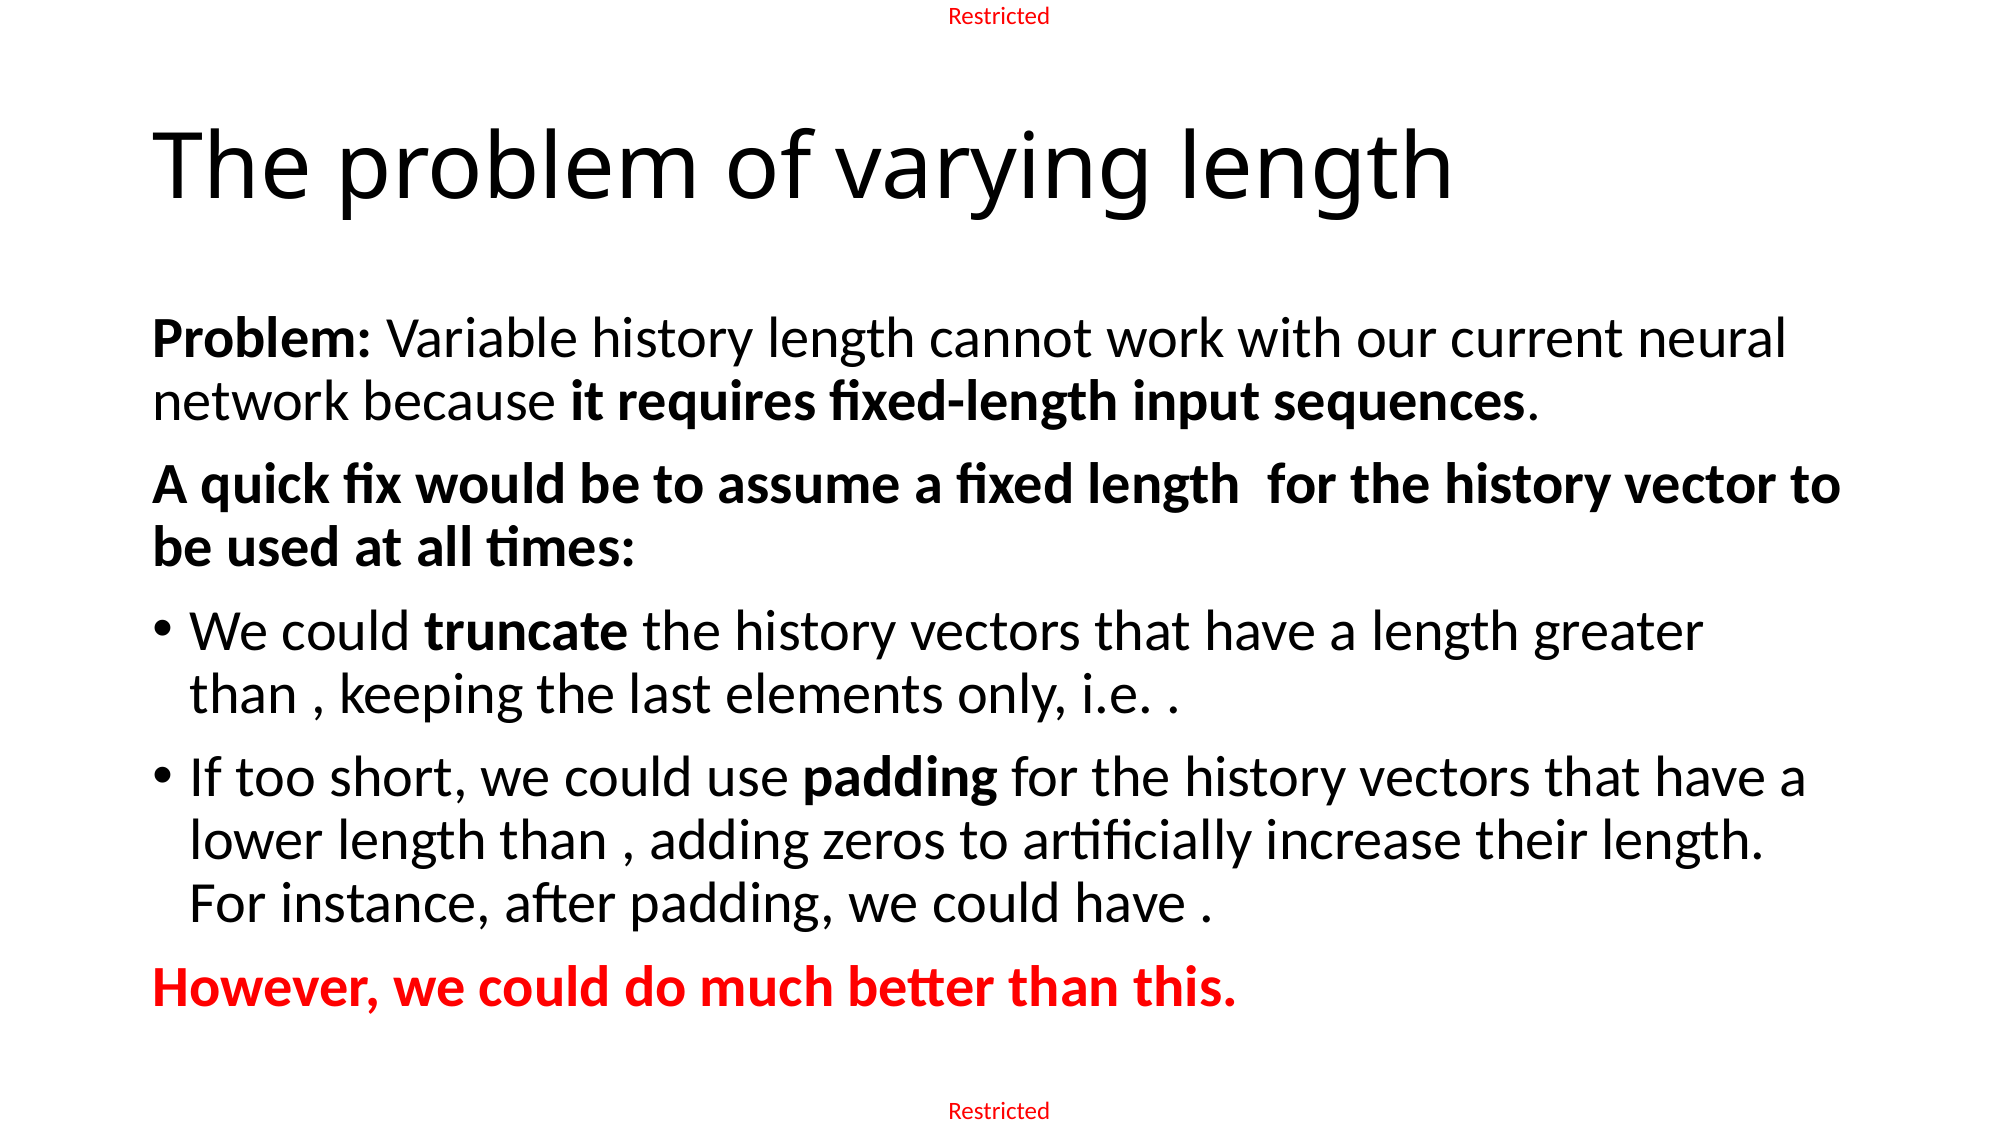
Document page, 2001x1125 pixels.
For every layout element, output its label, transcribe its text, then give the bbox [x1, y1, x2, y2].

title The problem of varying length [137, 59, 1863, 278]
